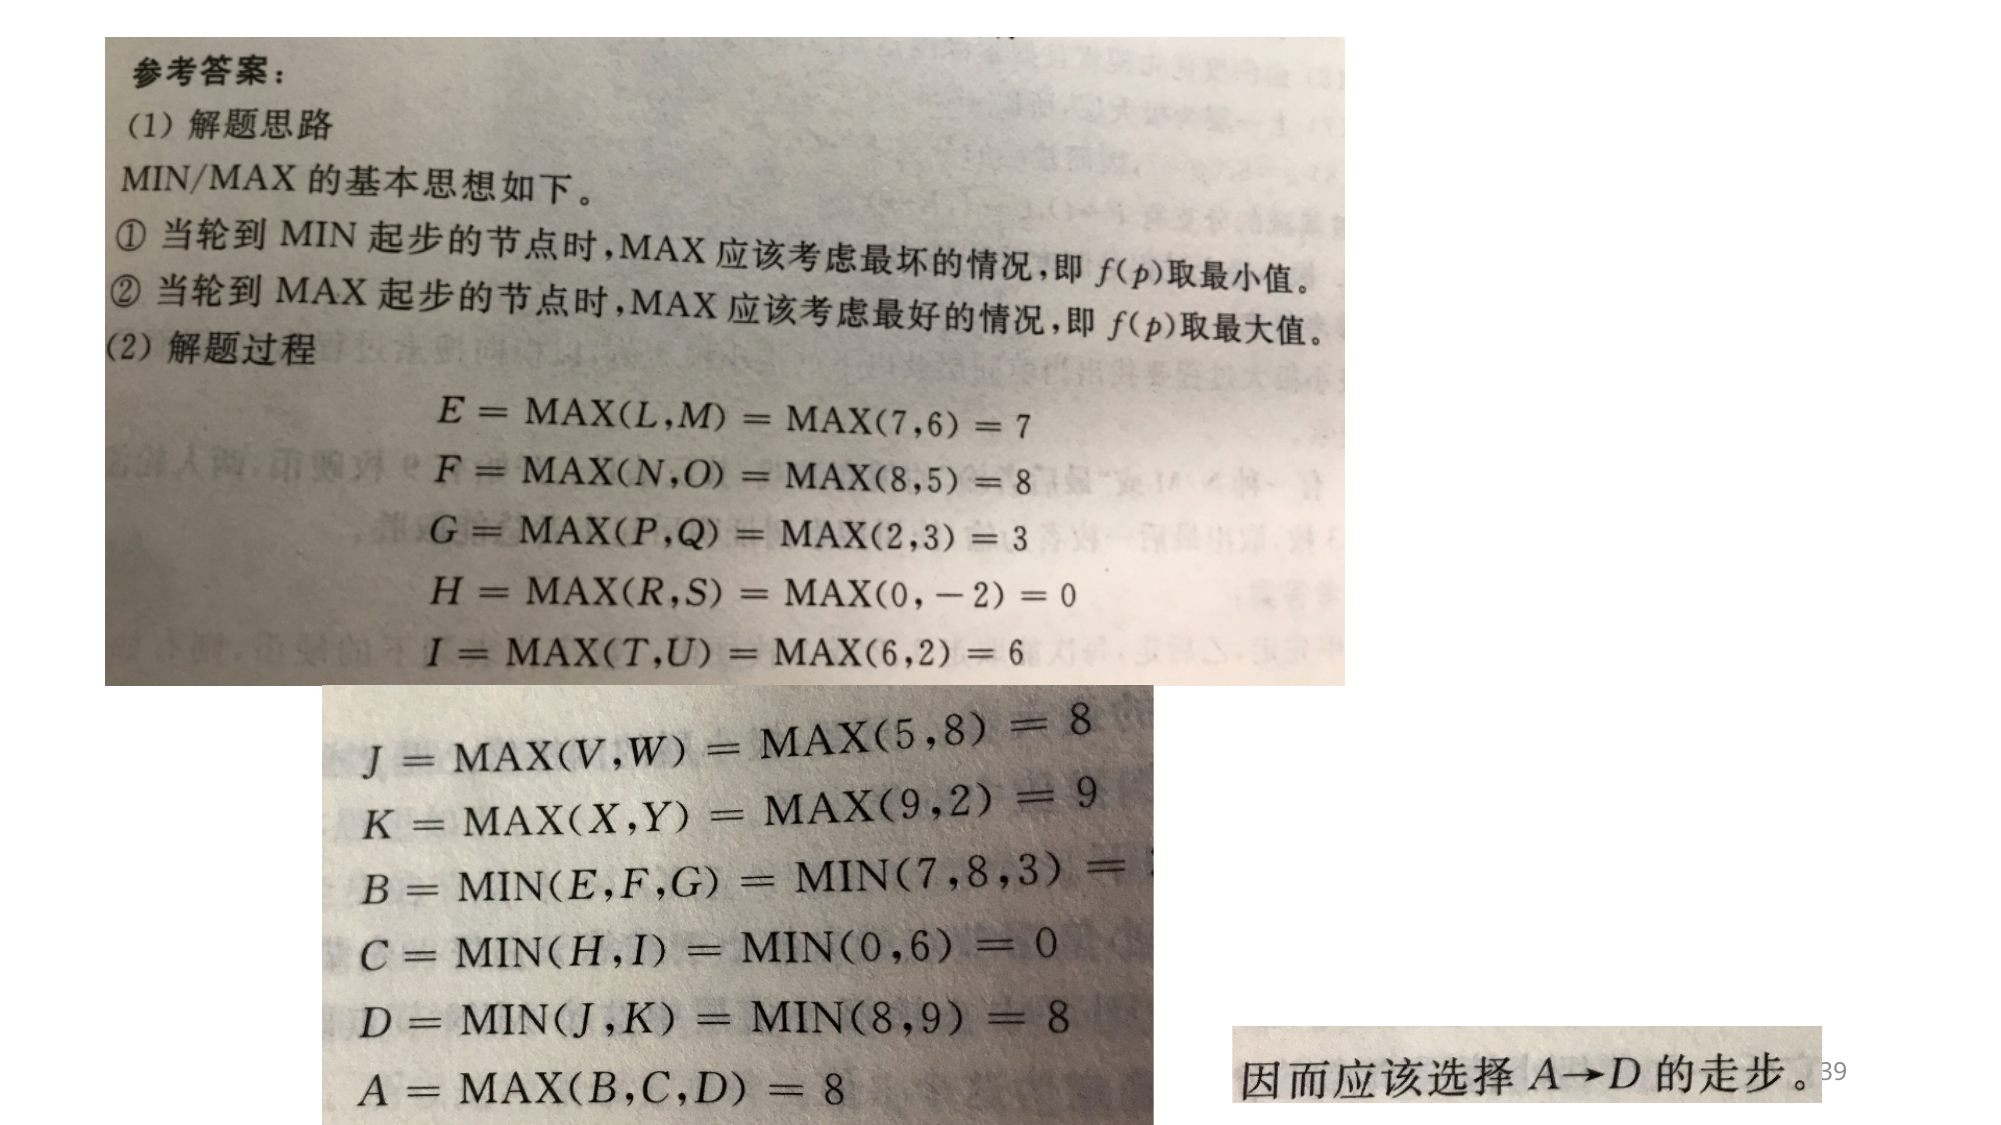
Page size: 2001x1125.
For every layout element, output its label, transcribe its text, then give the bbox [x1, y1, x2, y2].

picture [1232, 1026, 1823, 1103]
picture [322, 685, 1154, 1125]
slide_number 39 [1823, 1042, 1863, 1103]
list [105, 36, 1345, 686]
